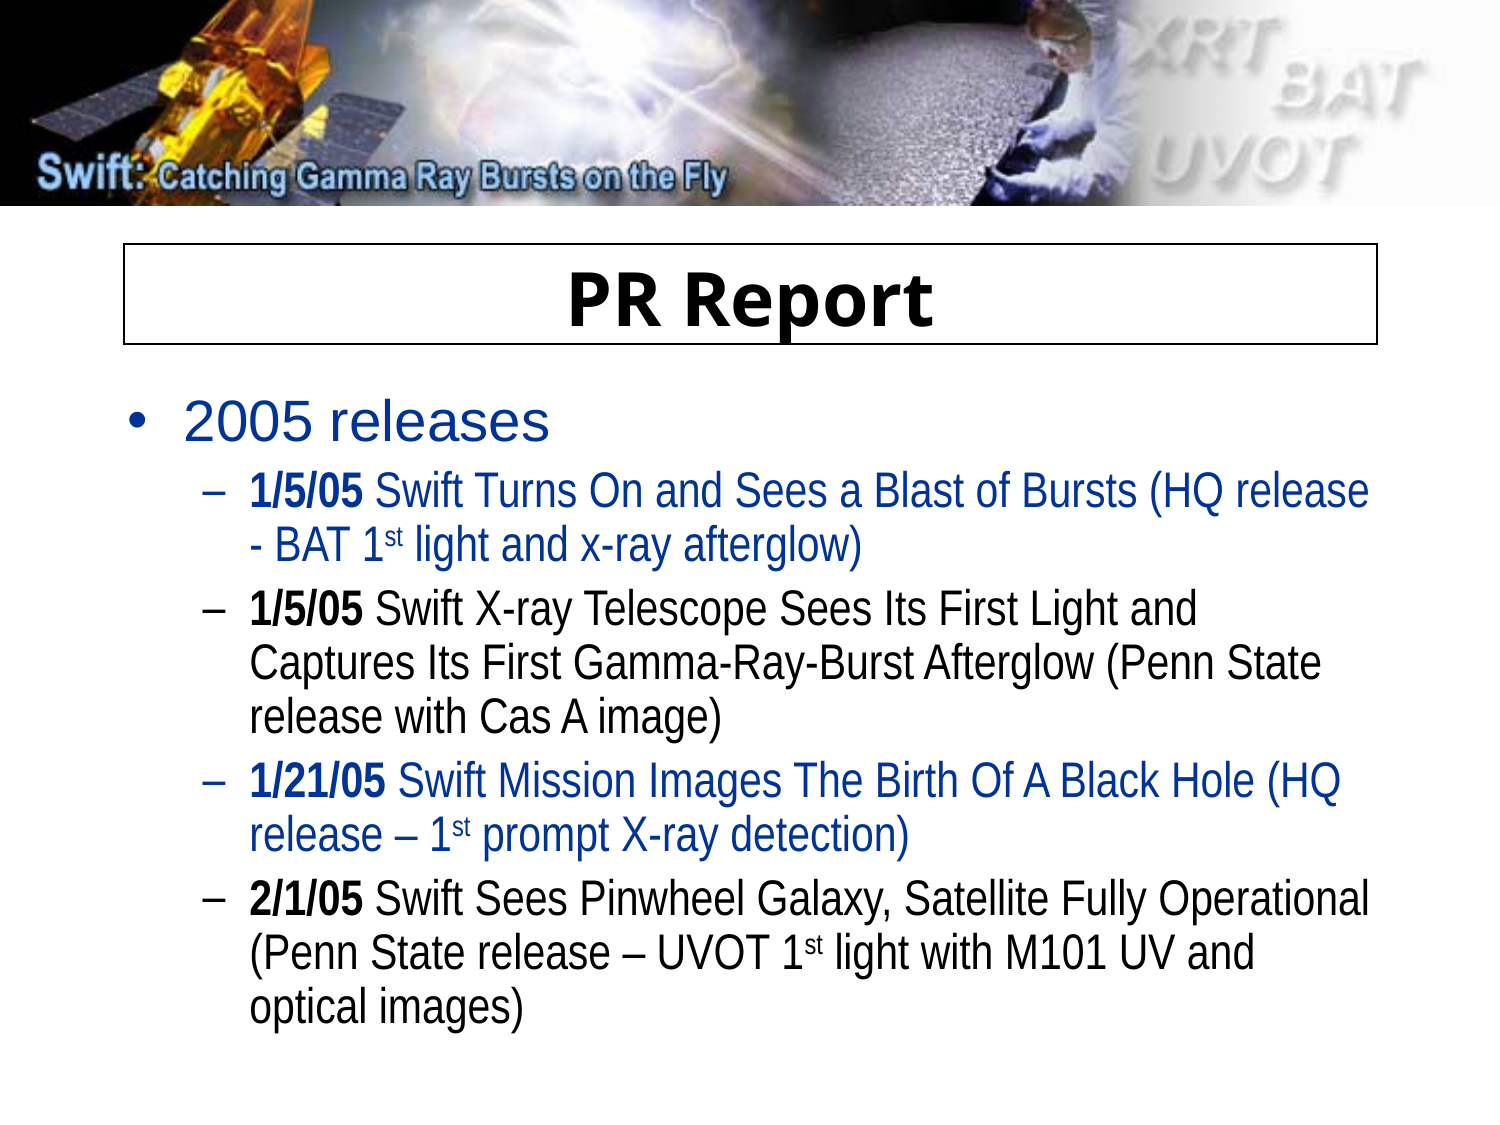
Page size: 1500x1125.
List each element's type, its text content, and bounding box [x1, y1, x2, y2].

list 2005 releases 1/5/05 Swift Turns On and Sees a Blast of Bursts (HQ release - BAT 1st light and x-ray afterglow) 1/5/05 Swift X-ray Telescope Sees Its First Light and Captures Its First Gamma-Ray-Burst Afterglow (Penn State release with Cas A image) 1/21/05 Swift Mission Images The Birth Of A Black Hole (HQ release – 1st prompt X-ray detection) 2/1/05 Swift Sees Pinwheel Galaxy, Satellite Fully Operational (Penn State release – UVOT 1st light with M101 UV and optical images) [112, 383, 1388, 1064]
picture [0, 0, 1500, 206]
text_box PR Report [124, 244, 1377, 344]
